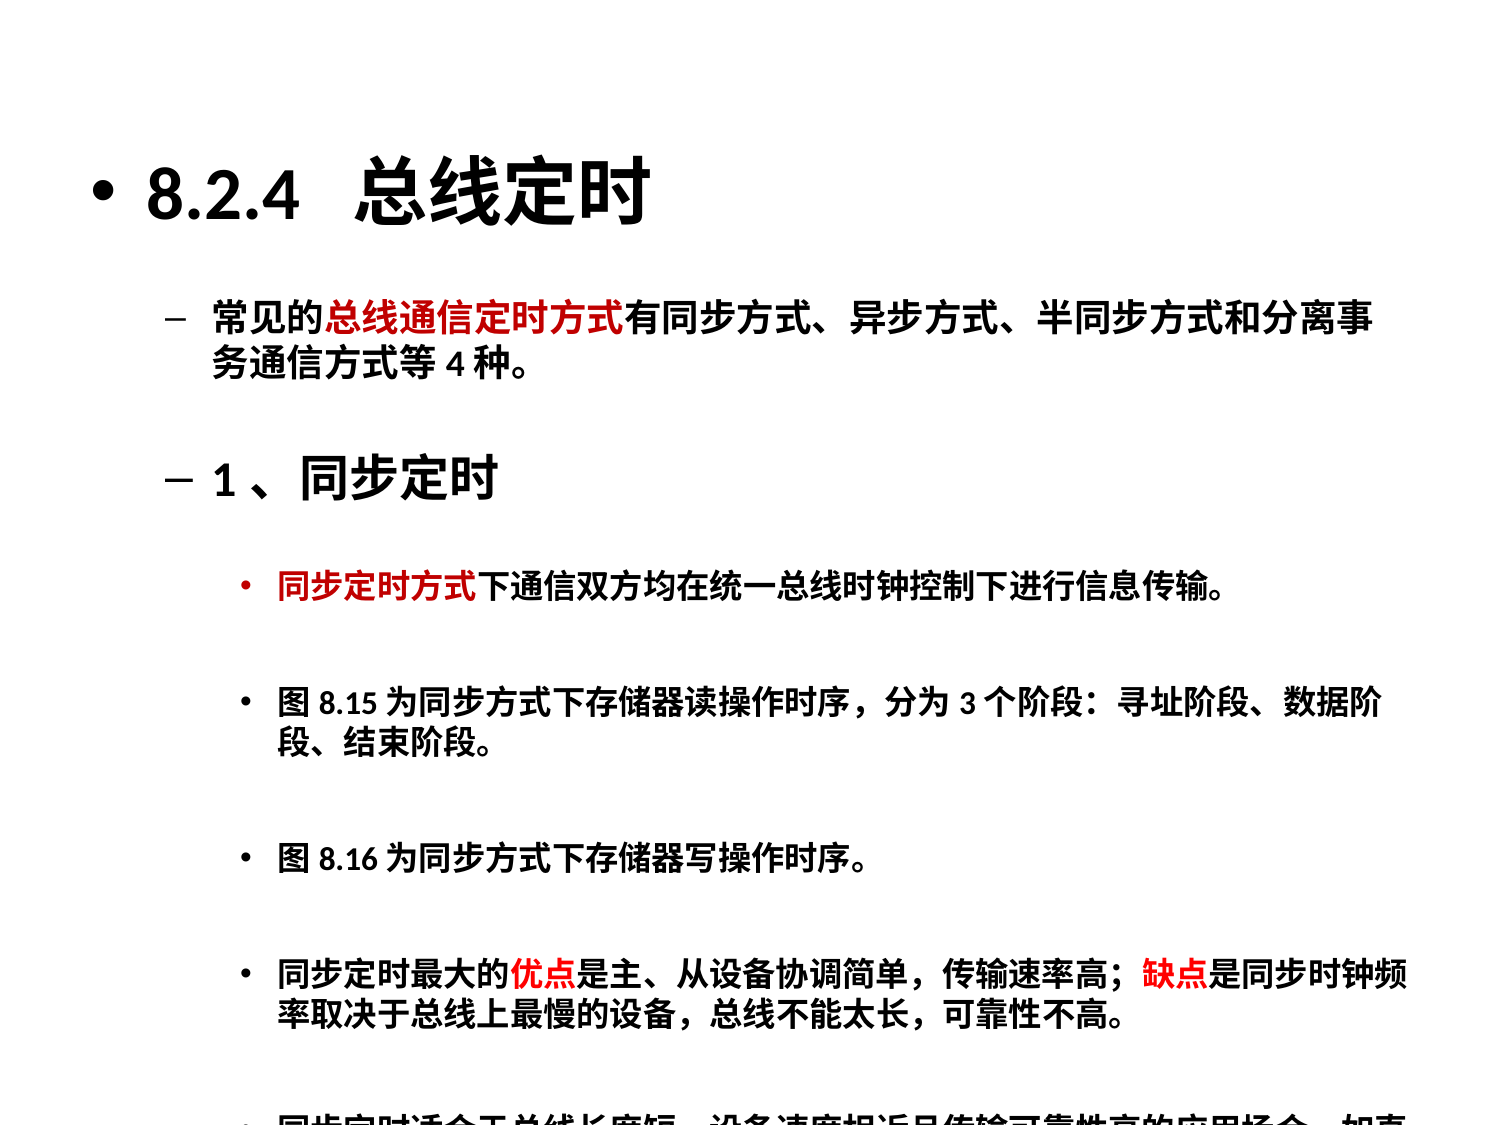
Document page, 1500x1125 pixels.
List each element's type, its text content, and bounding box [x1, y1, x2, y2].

list 8.2.4 总线定时 常见的总线通信定时方式有同步方式、异步方式、半同步方式和分离事务通信方式等4种。 1、同步定时 同步定时方式下通信双方均在统一总线时钟控制下进行信息传输。 图8.15为同步方式下存储器读操作时序，分为3个阶段：寻址阶段、数据阶段、结束阶段。 图8.16为同步方式下存储器写操作时序。 同步定时最大的优点是主、从设备协调简单，传输速率高；缺点是同步时钟频率取决于总线上最慢的设备，总线不能太长，可靠性不高。 同步定时适合于总线长度短、设备速度相近且传输可靠性高的应用场合，如直接与CPU相连的系统总线。 [75, 137, 1425, 1083]
